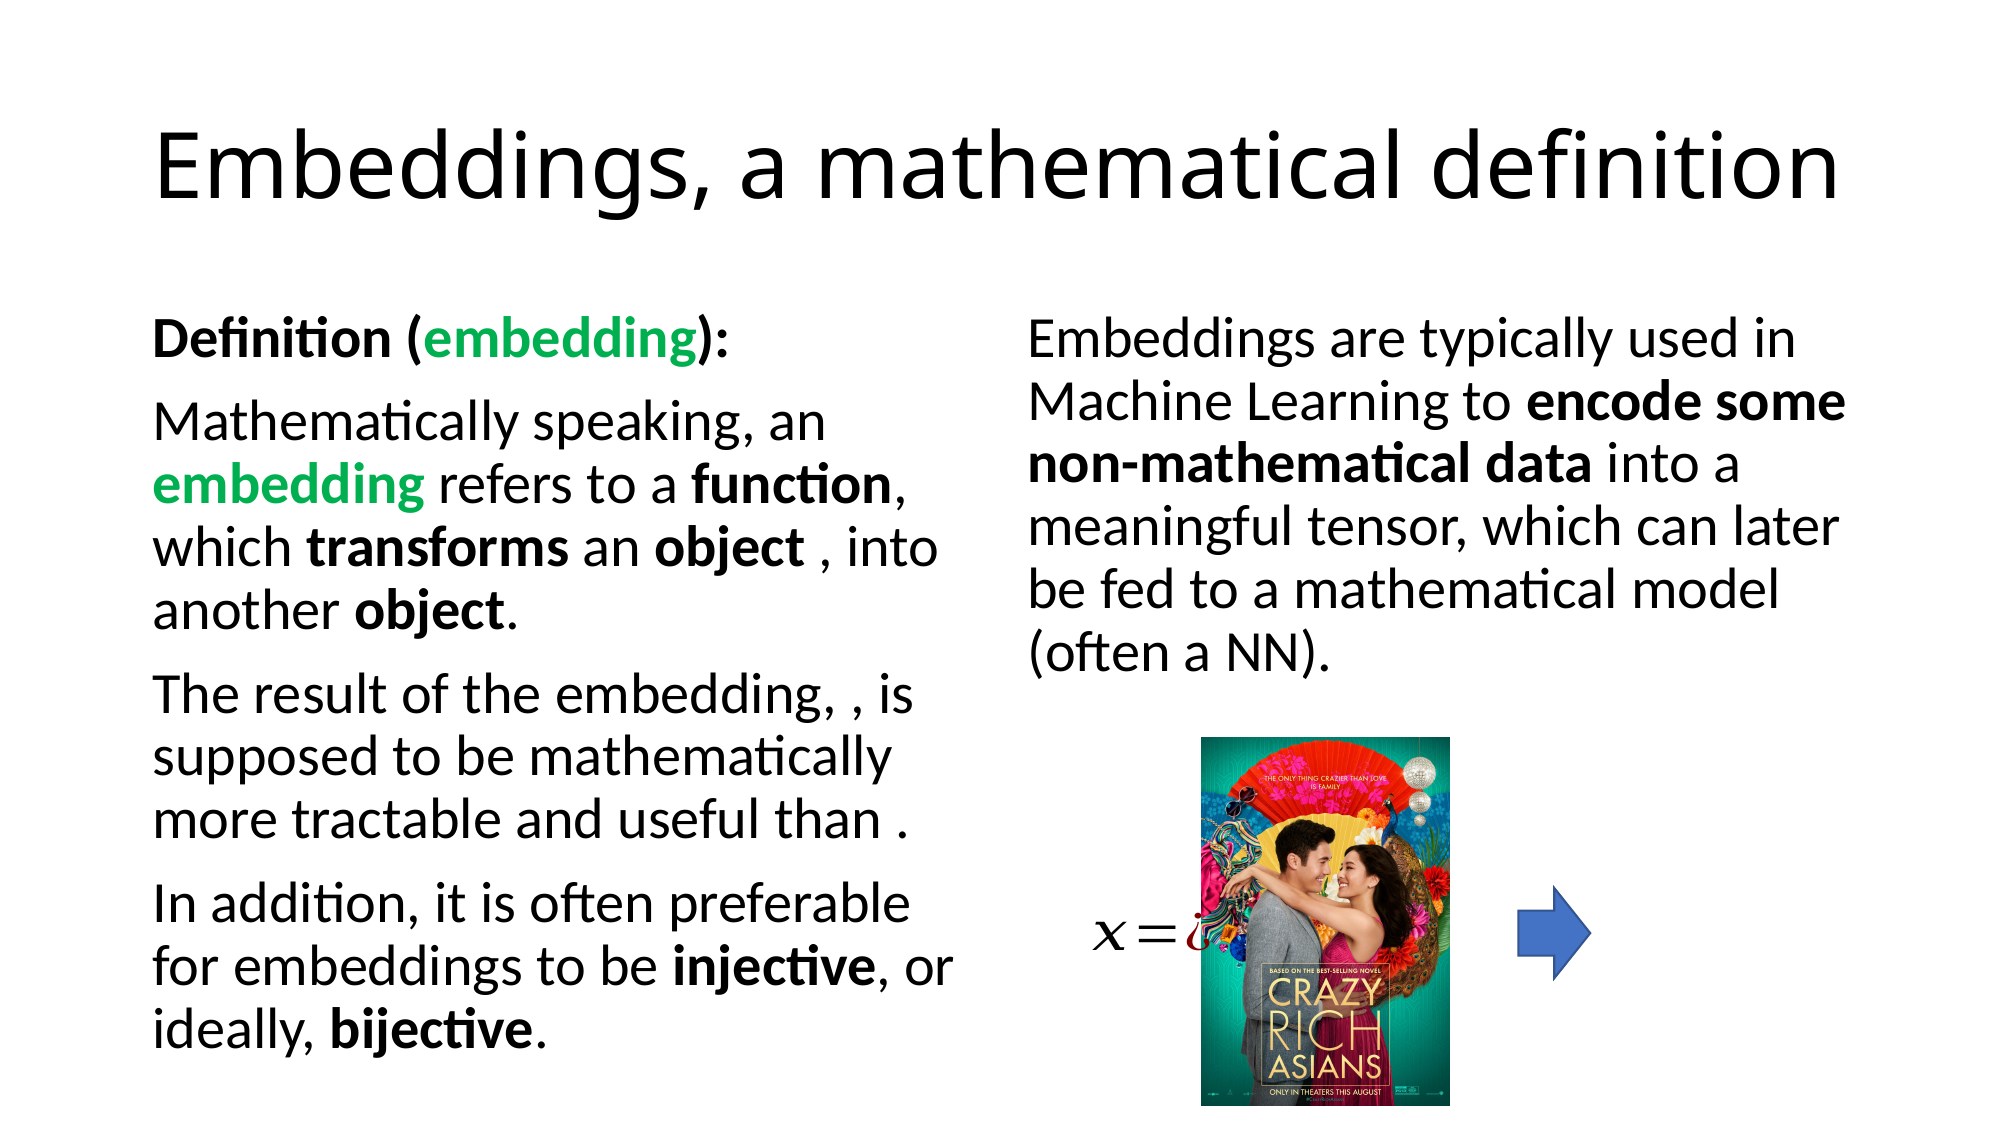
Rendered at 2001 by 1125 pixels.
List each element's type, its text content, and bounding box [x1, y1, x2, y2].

picture [1415, 815, 1425, 826]
text_box [1517, 885, 1592, 982]
list Embeddings are typically used in Machine Learning to encode some non-mathematical data into a meaningful tensor, which can later be fed to a mathematical model (often a NN). [1012, 299, 1863, 1014]
title Embeddings, a mathematical definition [137, 59, 1863, 278]
picture [1201, 737, 1450, 1106]
